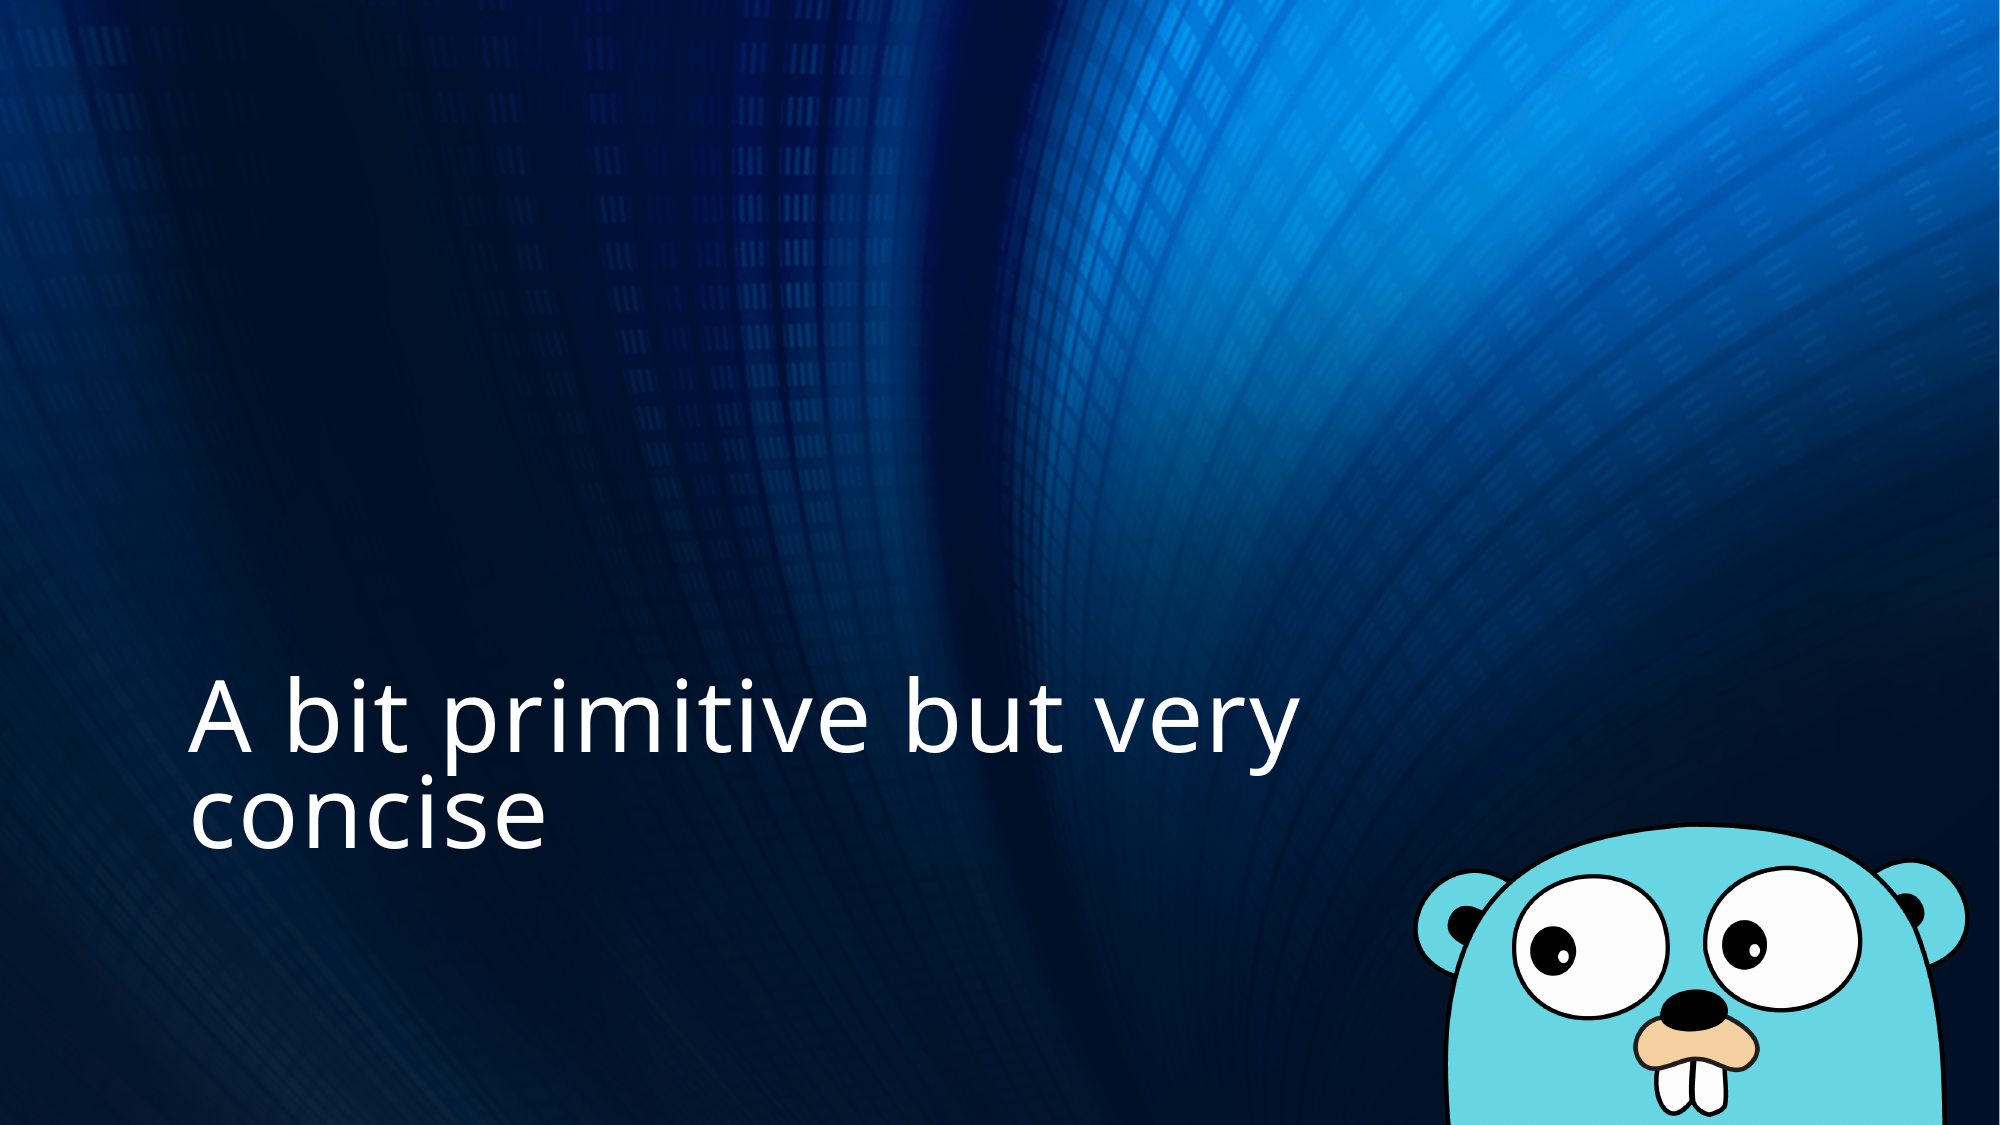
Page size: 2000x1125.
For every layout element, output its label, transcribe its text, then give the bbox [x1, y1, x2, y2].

picture [0, 0, 2000, 1125]
title A bit primitive but very concise [173, 412, 1600, 875]
